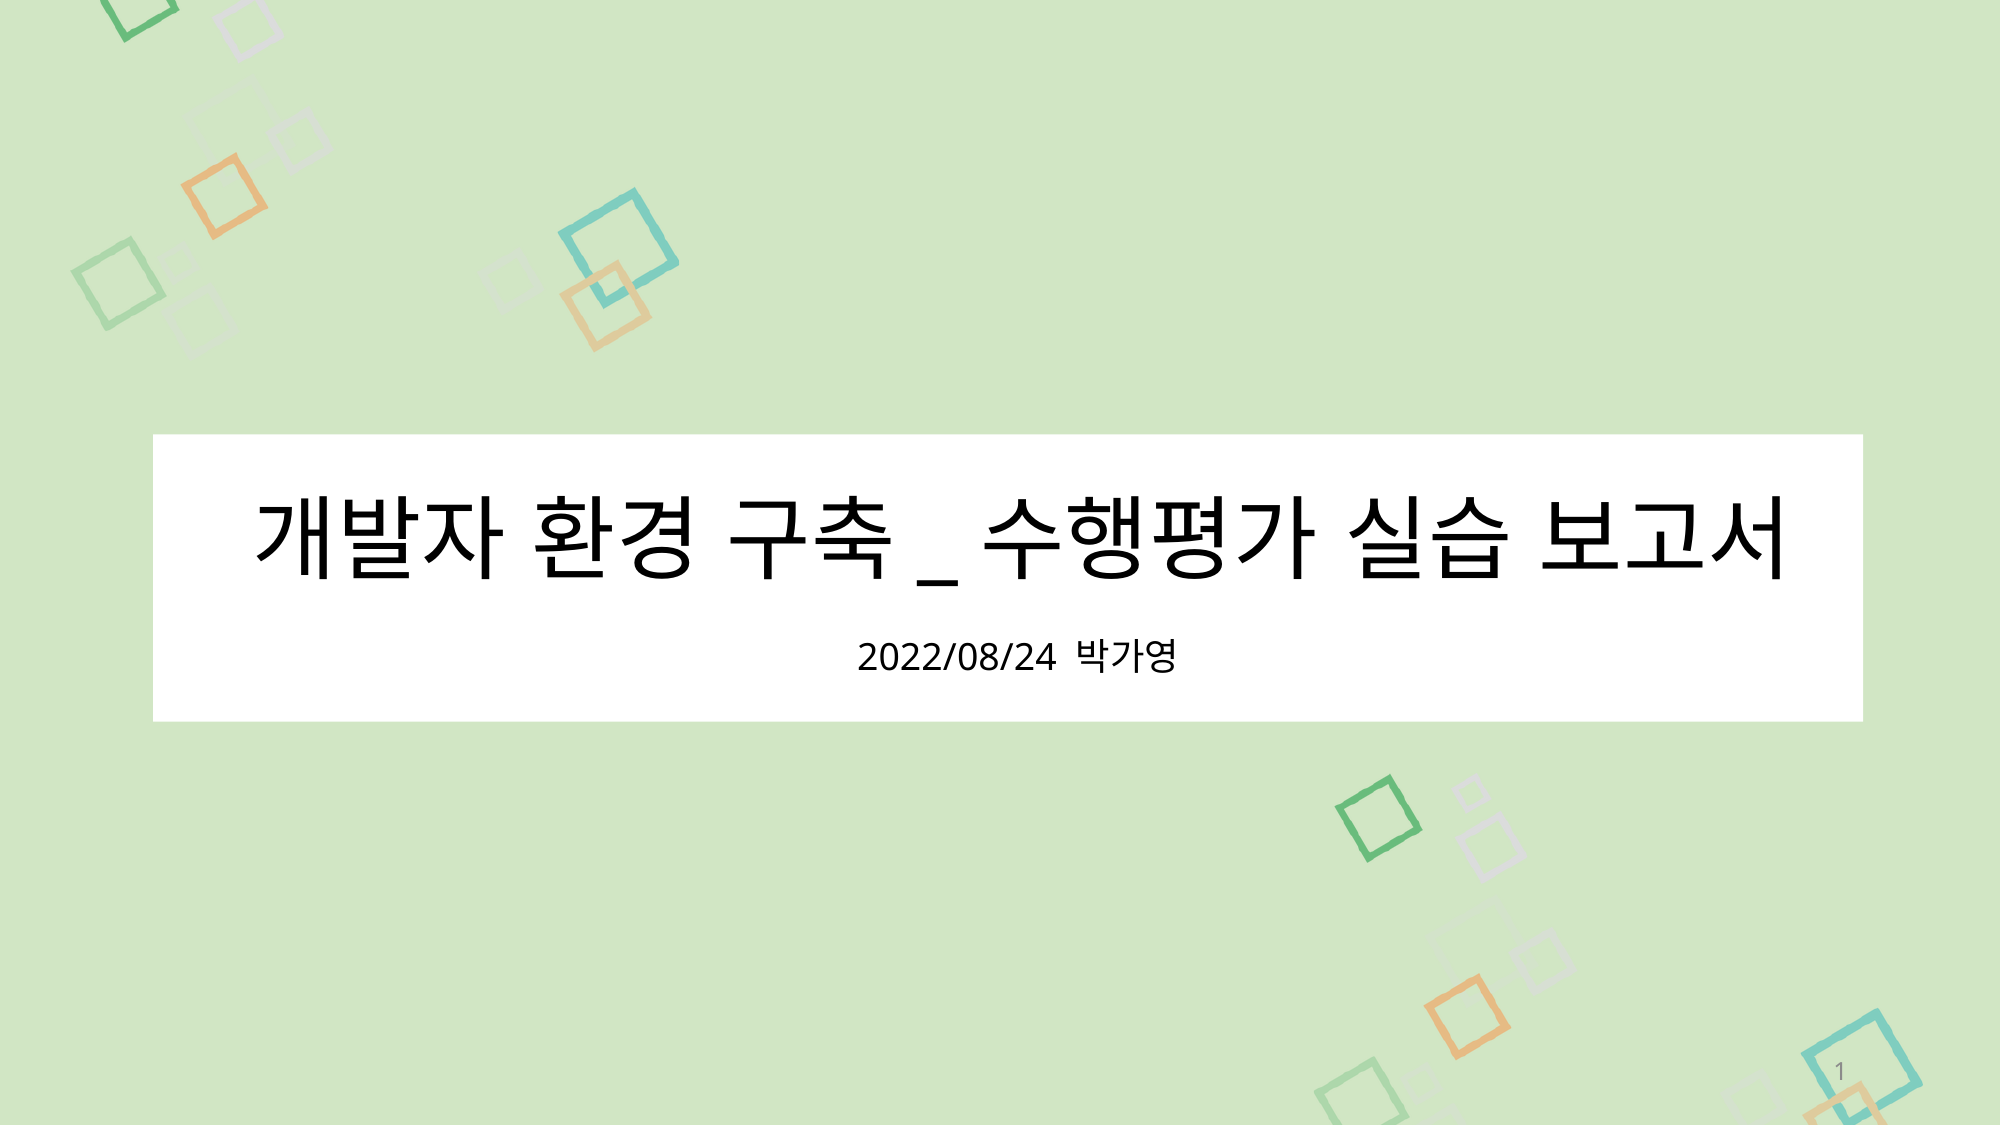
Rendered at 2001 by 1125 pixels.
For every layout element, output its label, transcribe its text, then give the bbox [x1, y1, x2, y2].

text_box [152, 433, 1864, 723]
text_box 개발자 환경 구축_수행평가 실습 보고서 [238, 473, 1808, 599]
text_box 2022/08/24 박가영 [842, 625, 1195, 686]
picture [1313, 773, 1923, 1125]
picture [70, 0, 680, 361]
